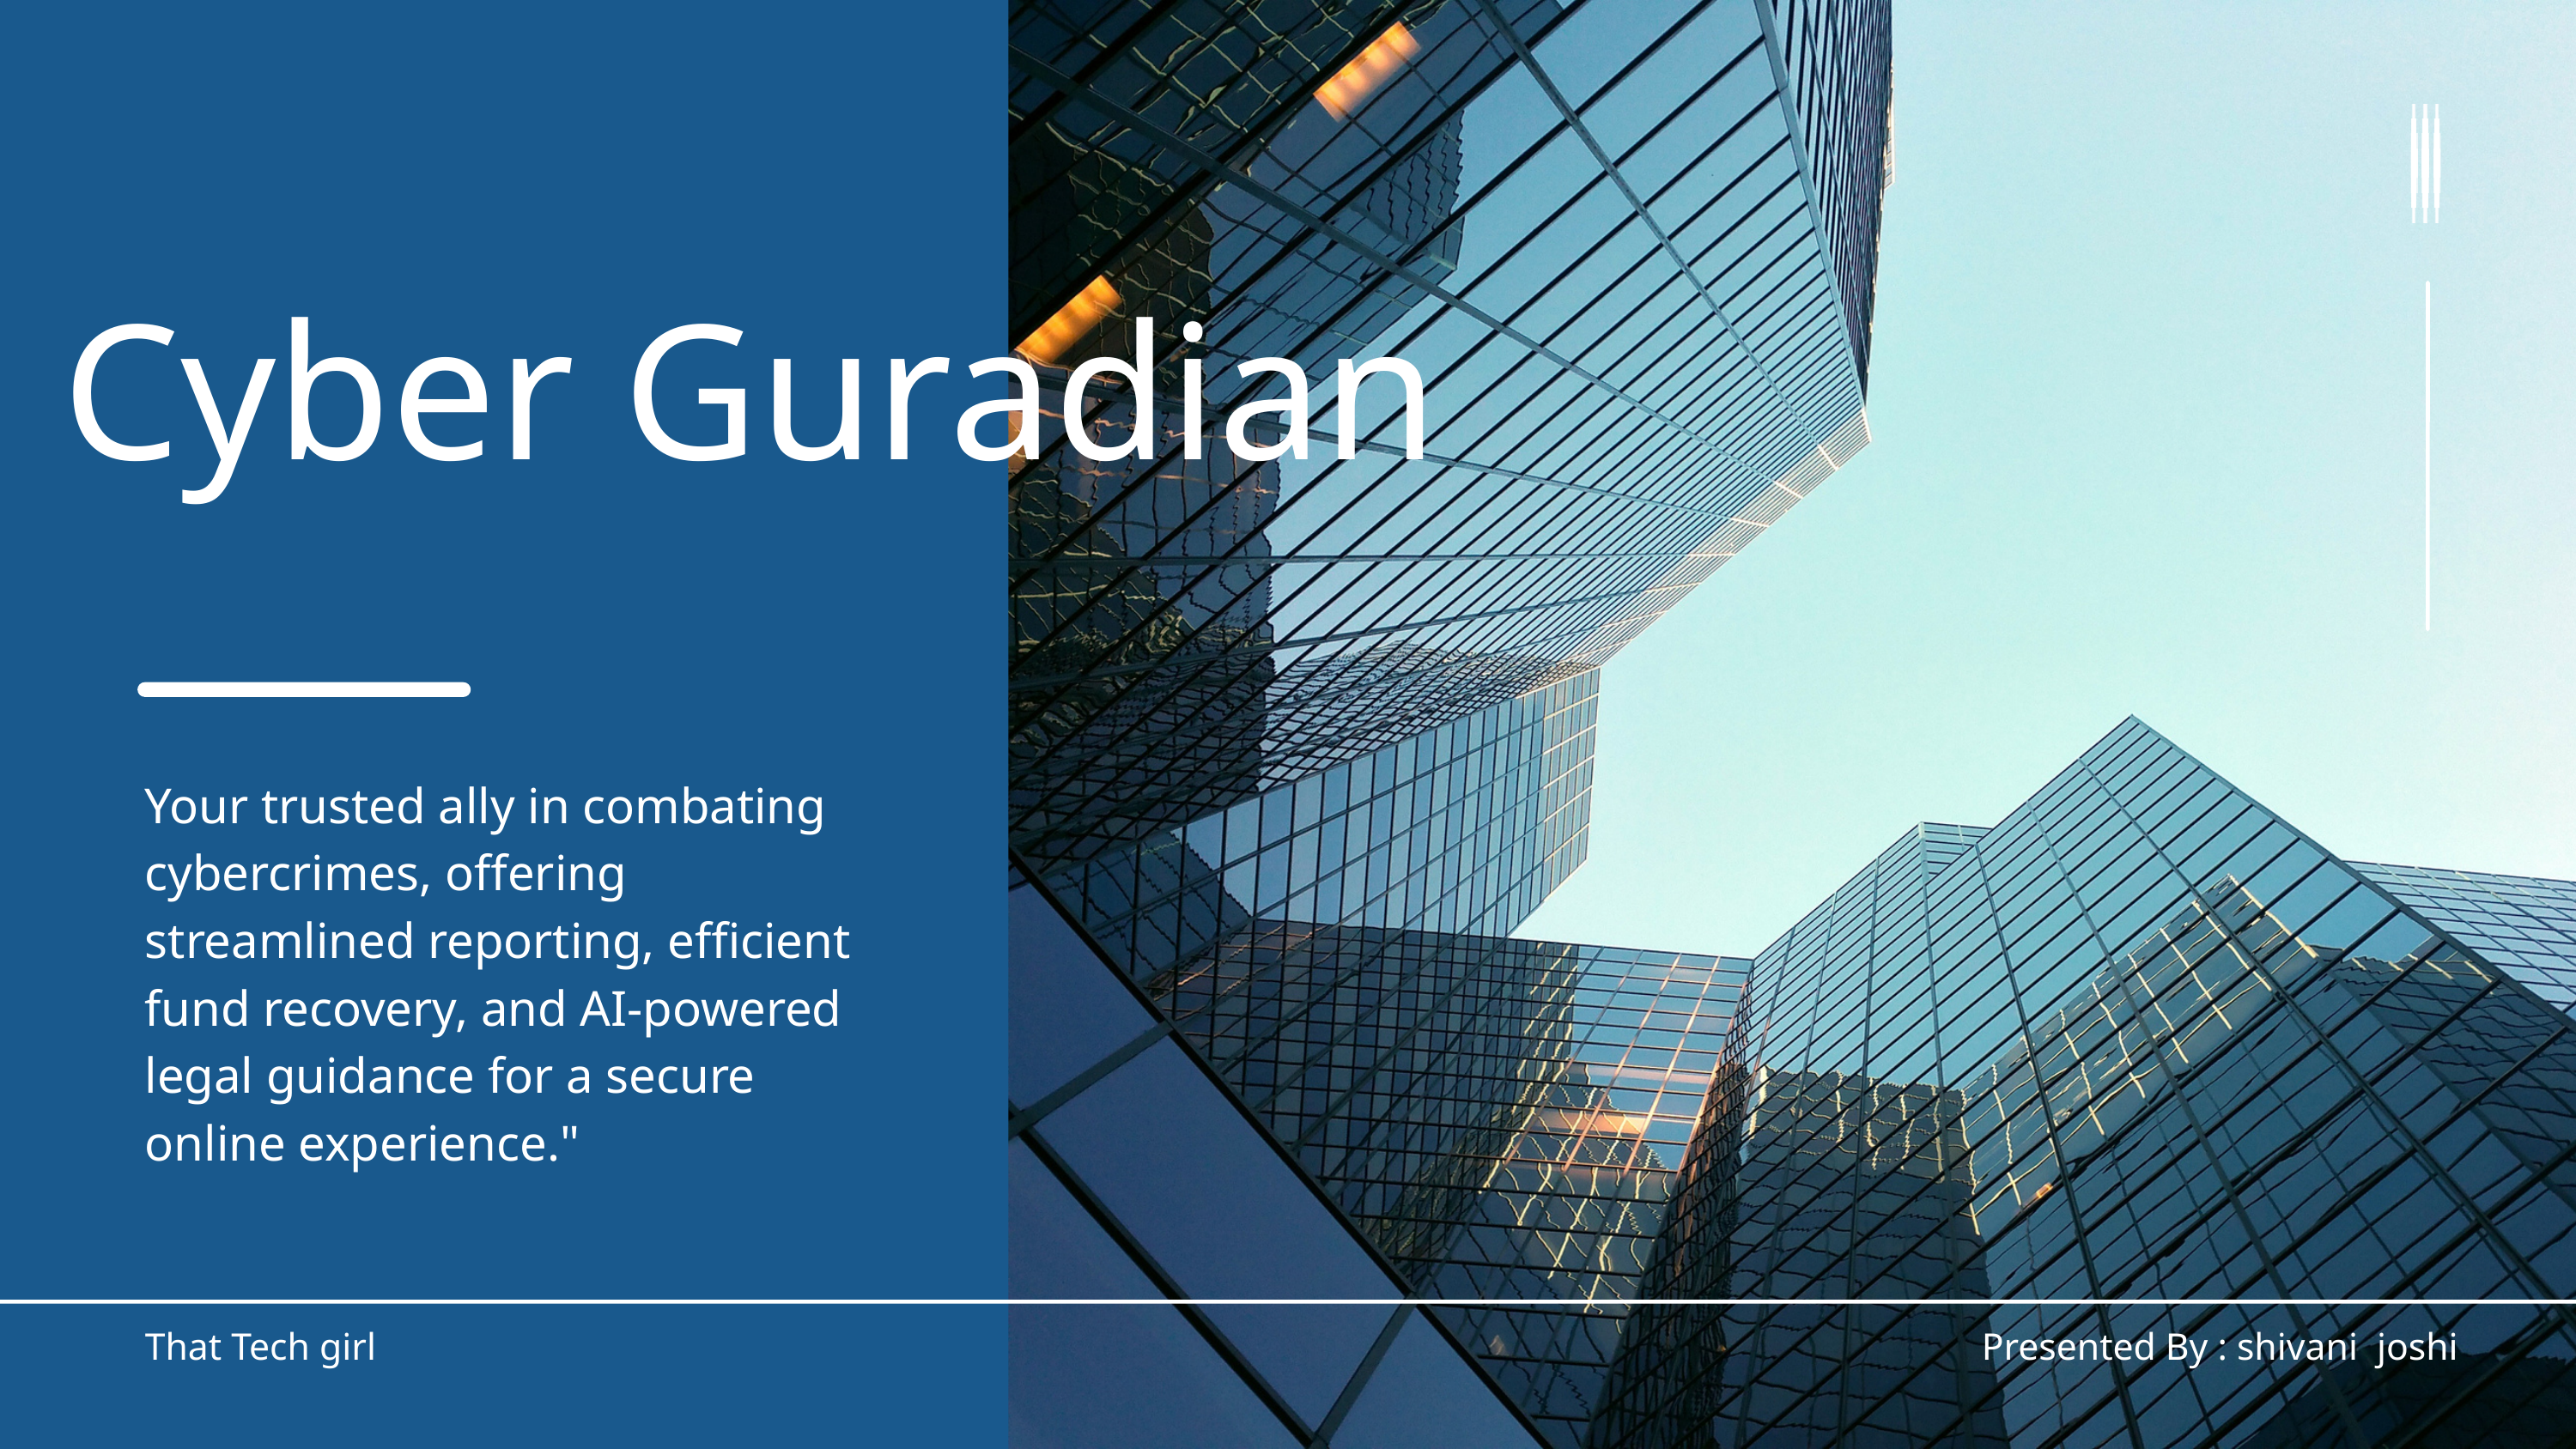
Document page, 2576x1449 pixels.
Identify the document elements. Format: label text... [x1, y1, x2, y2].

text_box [1007, 0, 2576, 1449]
text_box Cyber Guradian [62, 324, 1003, 498]
text_box That Tech girl [144, 1331, 864, 1368]
text_box Your trusted ally in combating cybercrimes, offering streamlined reporting, efficient fund recovery, and AI-powered legal guidance for a secure online experience." [144, 765, 864, 1171]
